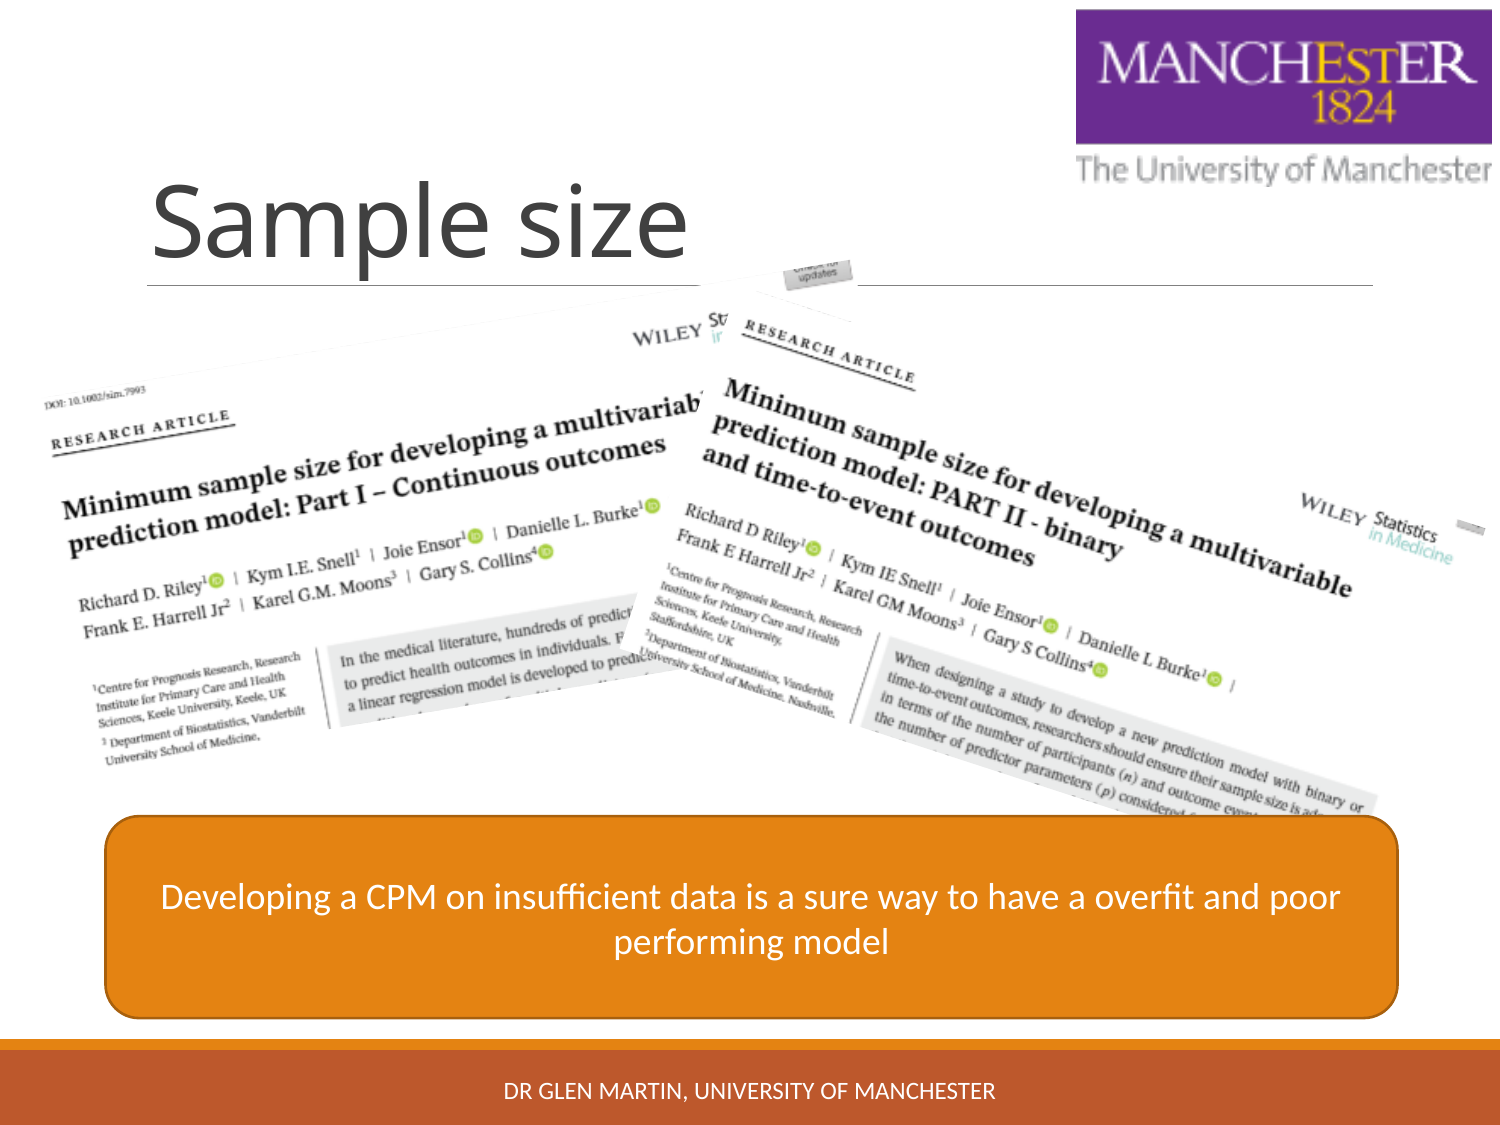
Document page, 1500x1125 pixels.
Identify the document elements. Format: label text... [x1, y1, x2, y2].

picture [0, 259, 1486, 825]
text_box Developing a CPM on insufficient data is a sure way to have a overfit and poor performing model [104, 814, 1399, 1020]
title Sample size [135, 47, 1047, 285]
footer Dr Glen Martin, University of Manchester [453, 1059, 1047, 1120]
